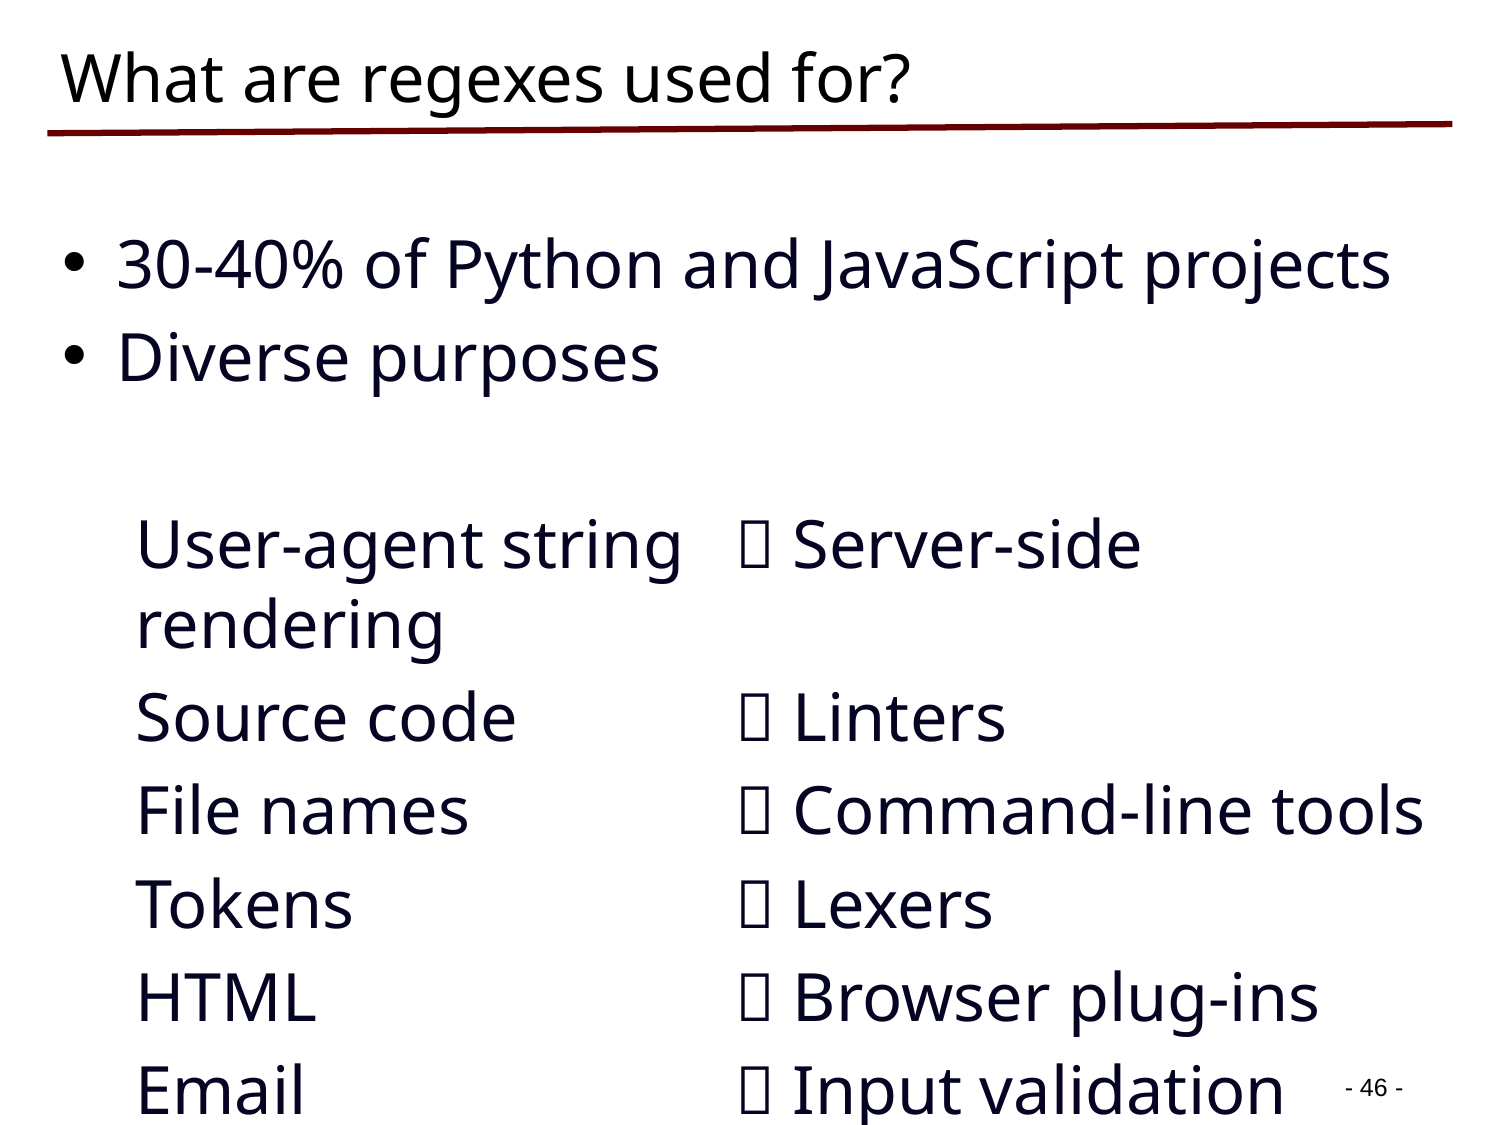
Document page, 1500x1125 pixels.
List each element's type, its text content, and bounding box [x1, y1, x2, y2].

title What are regexes used for? [45, 19, 1366, 125]
list 30-40% of Python and JavaScript projects Diverse purposes User-agent string  Server-side rendering Source code  Linters File names  Command-line tools Tokens  Lexers HTML  Browser plug-ins Email  Input validation [45, 213, 1450, 1062]
